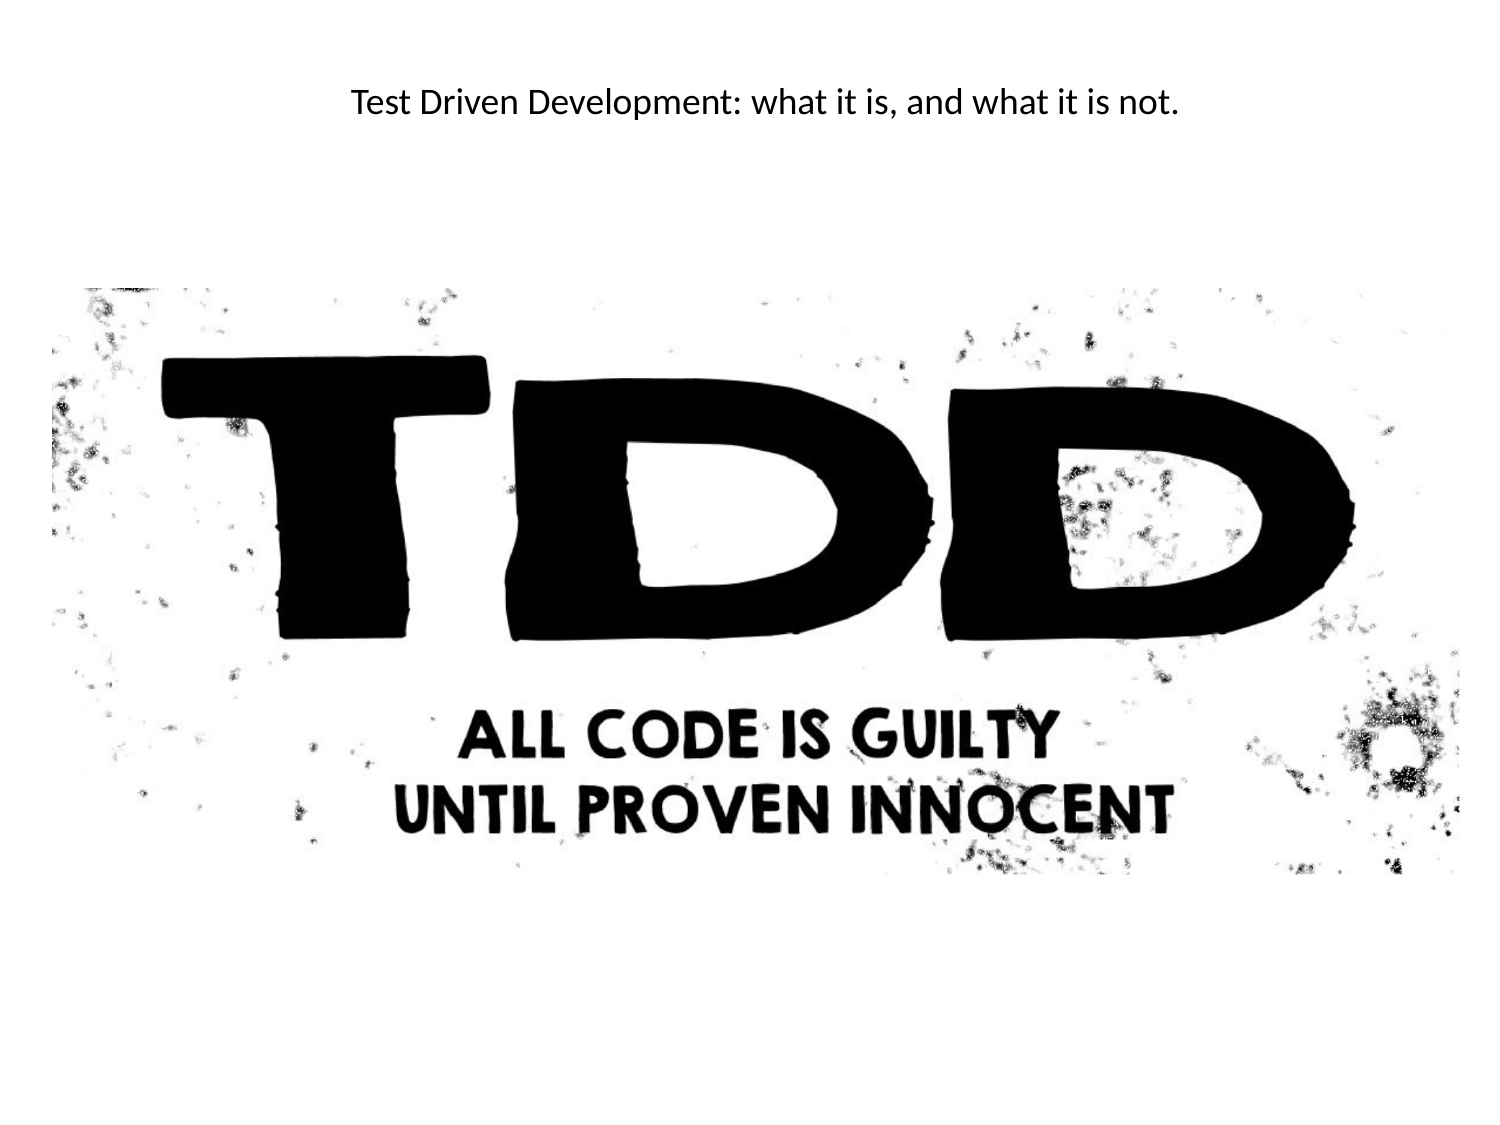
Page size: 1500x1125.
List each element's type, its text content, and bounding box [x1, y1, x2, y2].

picture [0, 221, 1500, 926]
text_box Test Driven Development: what it is, and what it is not. [336, 69, 1435, 130]
